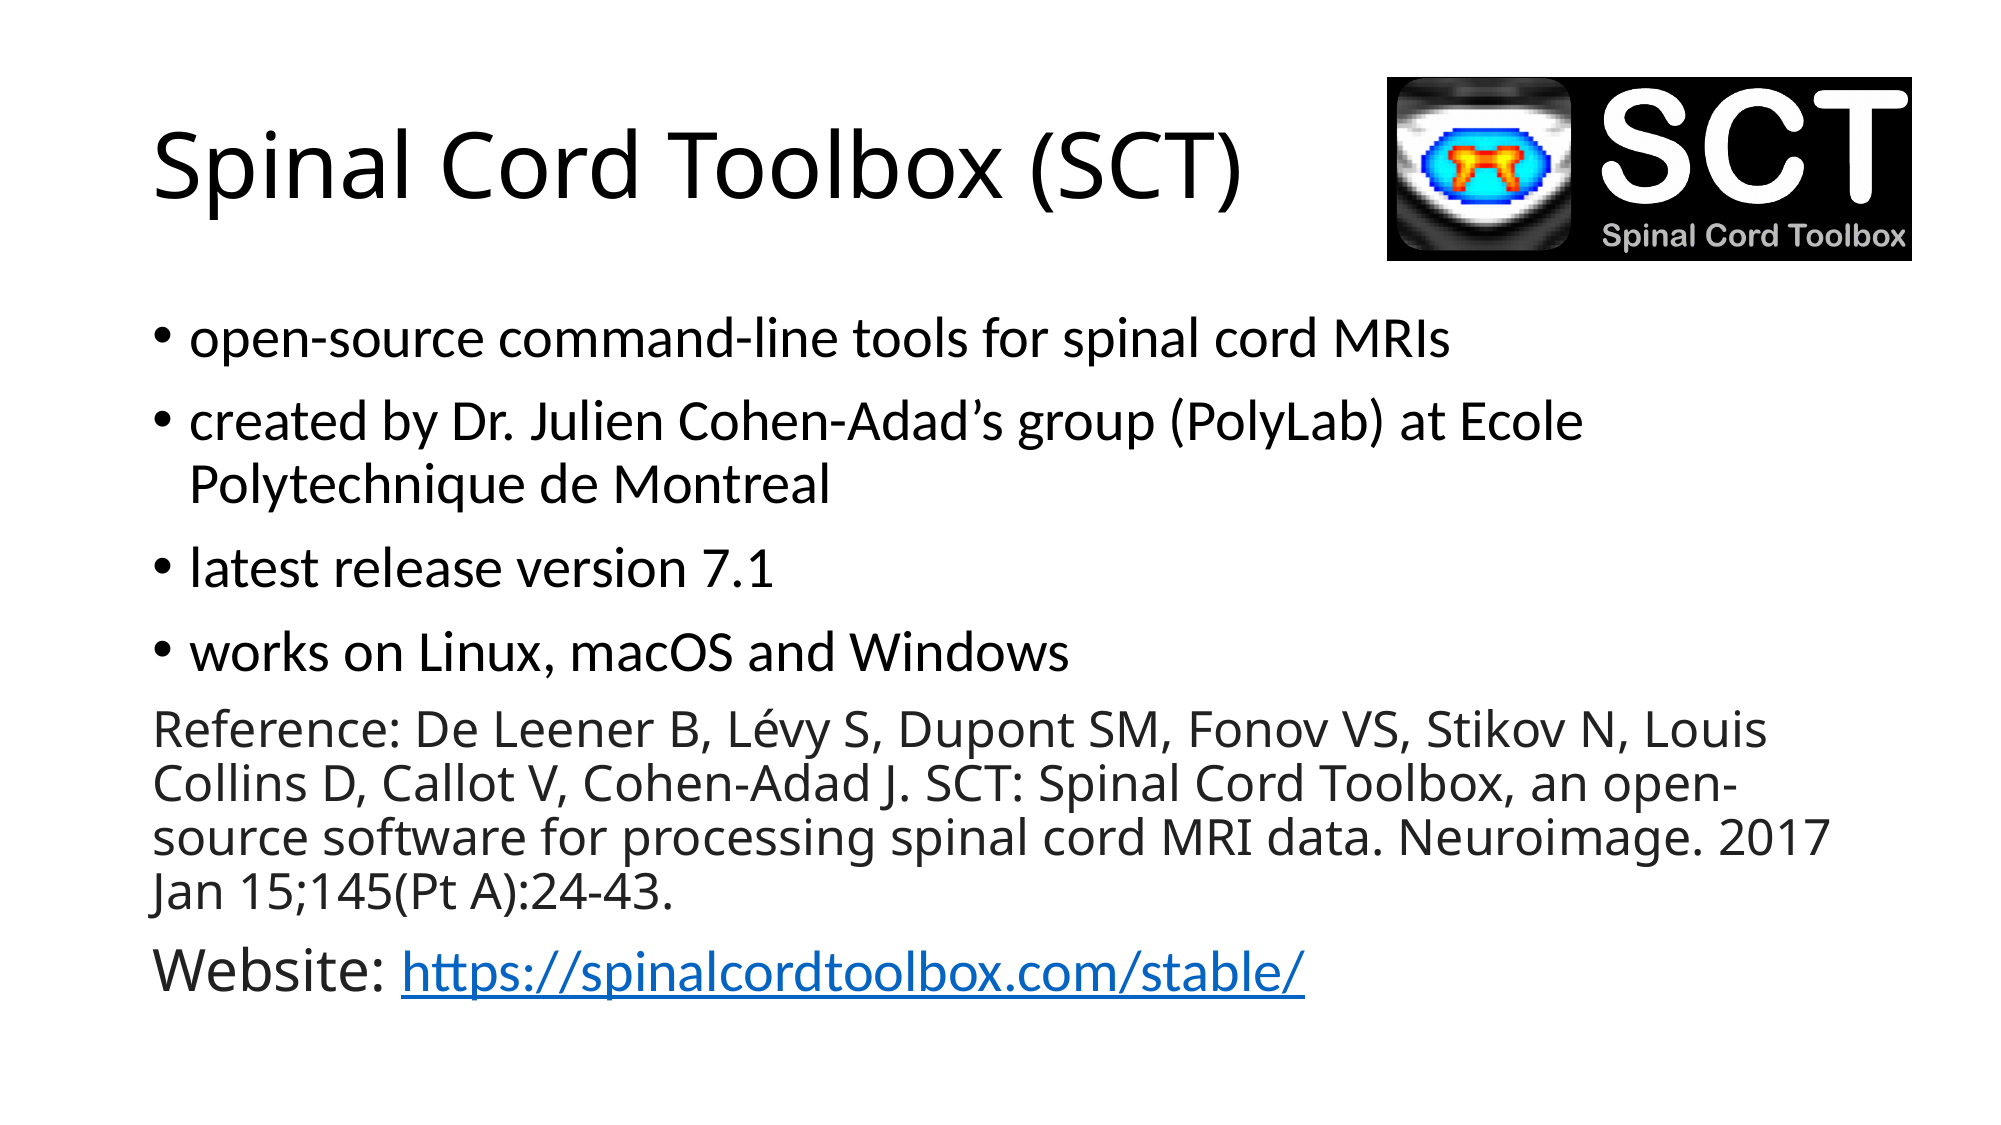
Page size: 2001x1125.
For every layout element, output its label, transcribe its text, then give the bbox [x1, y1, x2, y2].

title Spinal Cord Toolbox (SCT) [137, 59, 1863, 278]
list open-source command-line tools for spinal cord MRIs created by Dr. Julien Cohen-Adad’s group (PolyLab) at Ecole Polytechnique de Montreal latest release version 7.1 works on Linux, macOS and Windows Reference: De Leener B, Lévy S, Dupont SM, Fonov VS, Stikov N, Louis Collins D, Callot V, Cohen-Adad J. SCT: Spinal Cord Toolbox, an open-source software for processing spinal cord MRI data. Neuroimage. 2017 Jan 15;145(Pt A):24-43. Website: https://spinalcordtoolbox.com/stable/ [137, 299, 1863, 1014]
picture [1387, 76, 1913, 261]
